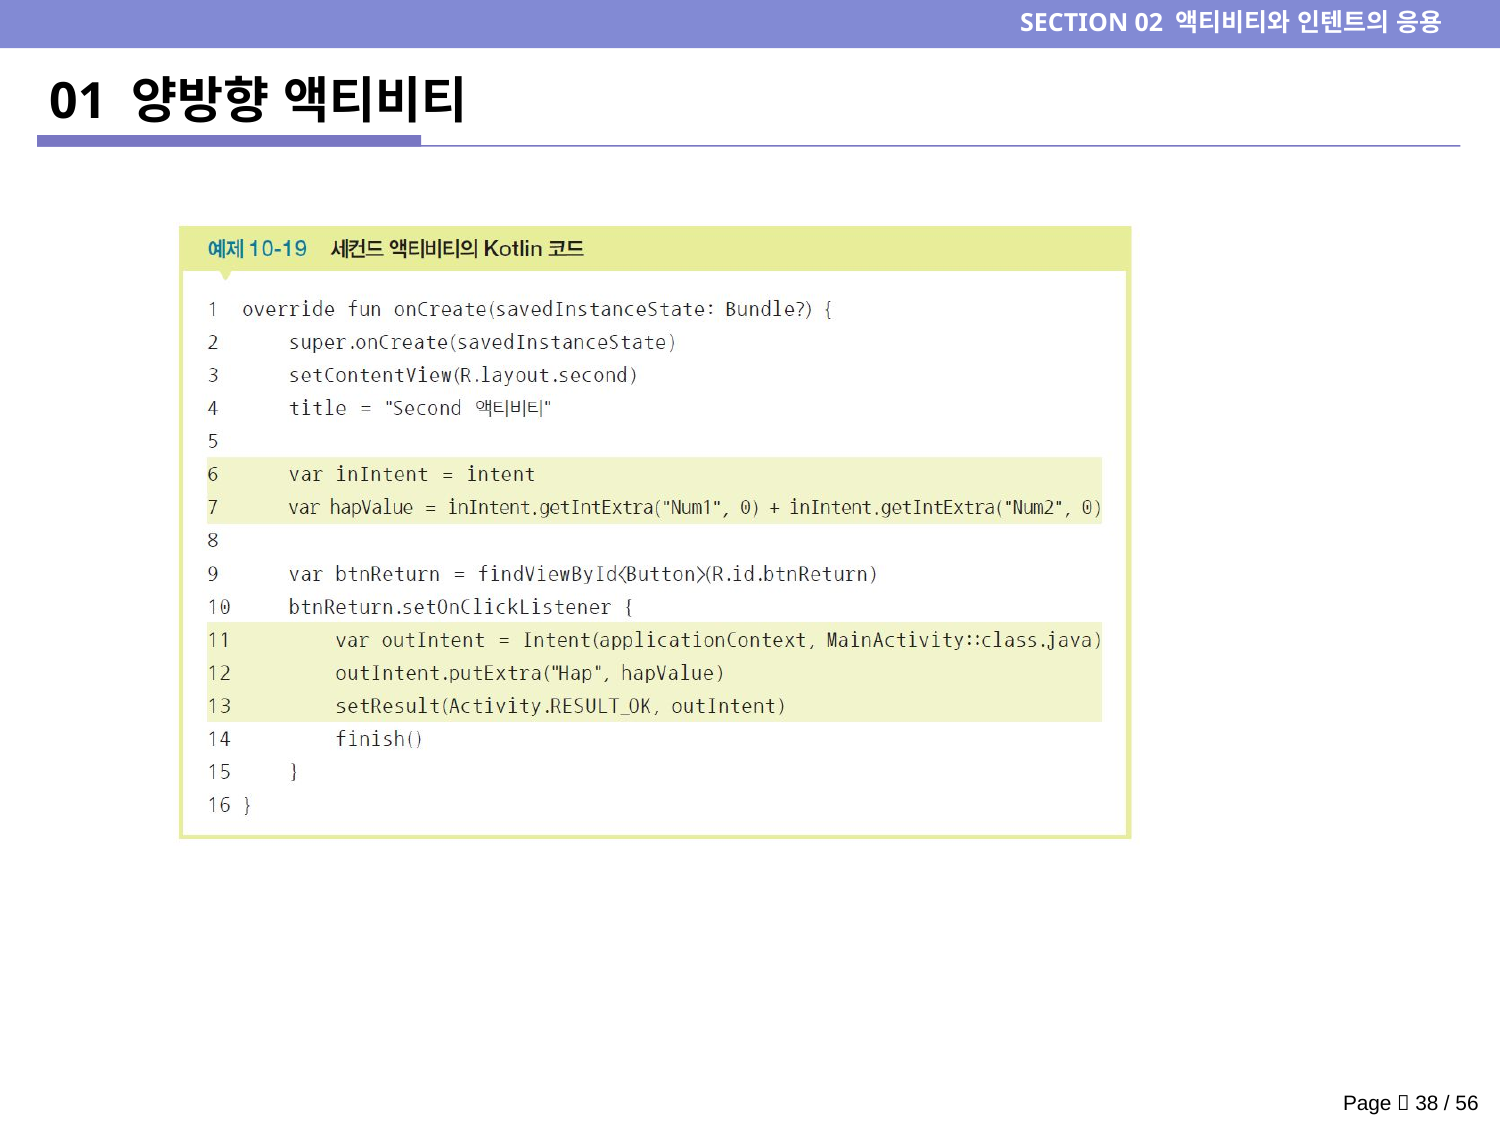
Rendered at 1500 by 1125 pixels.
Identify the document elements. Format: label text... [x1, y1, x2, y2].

title 01 양방향 액티비티 [48, 67, 1448, 132]
picture [172, 221, 1141, 847]
text_box SECTION 02 액티비티와 인텐트의 응용 [1005, 0, 1500, 44]
list [104, 171, 1382, 880]
